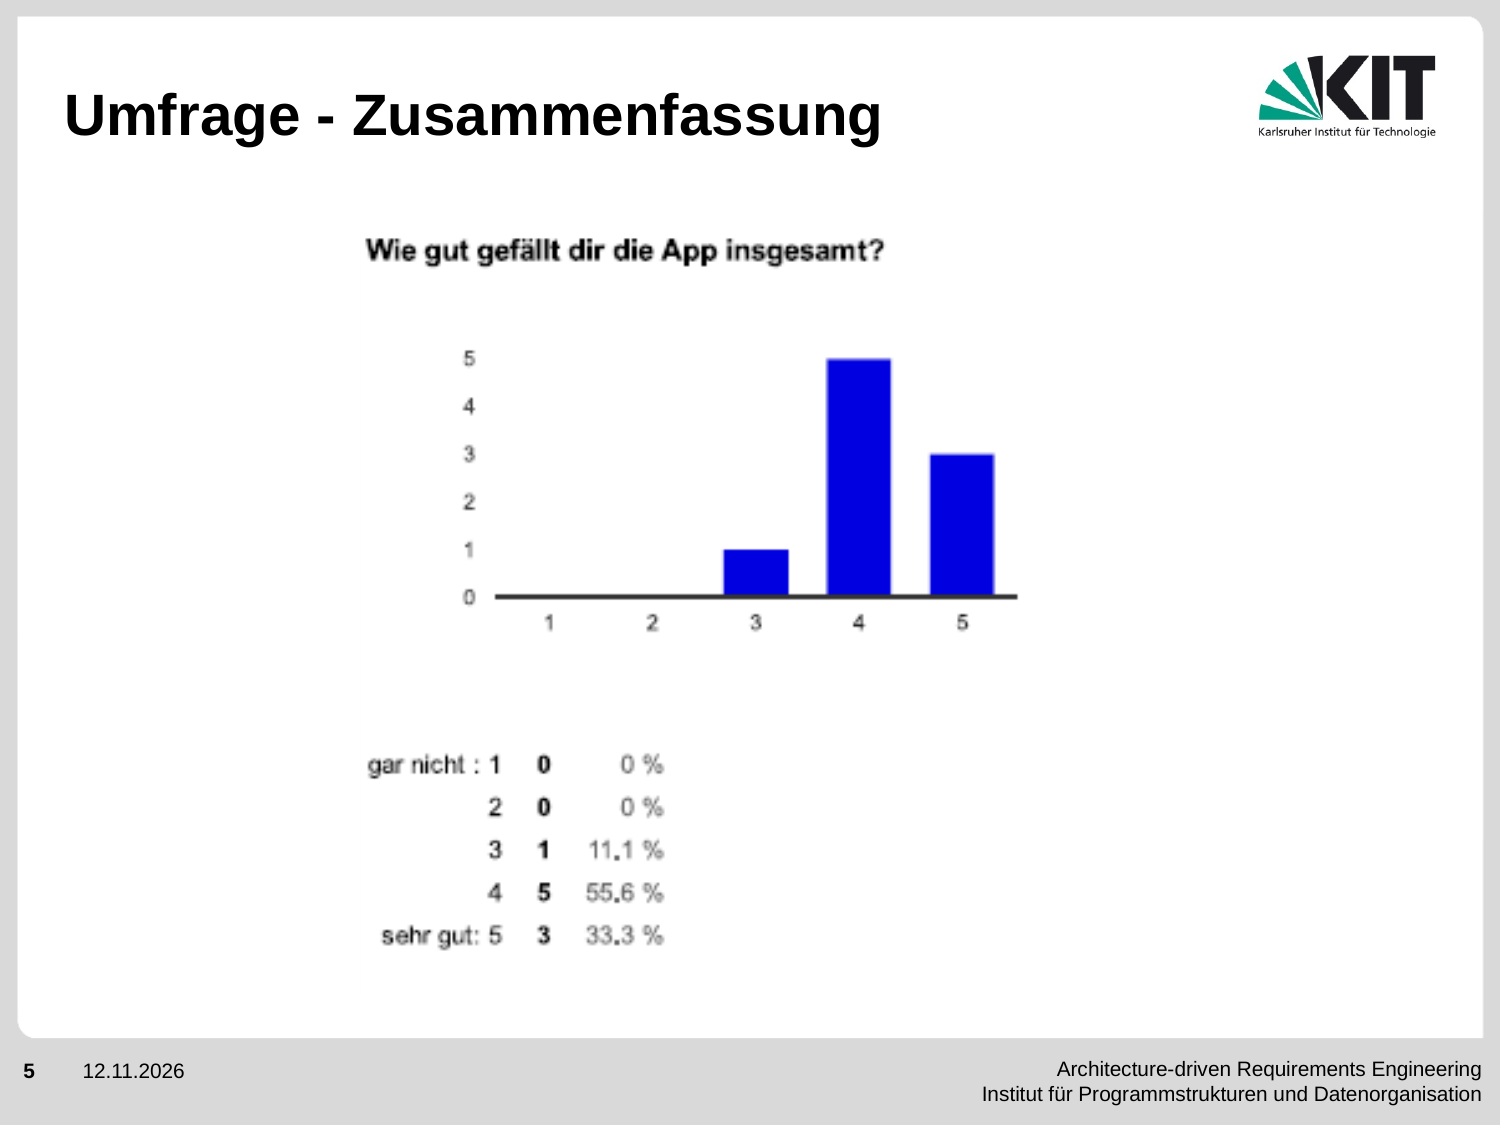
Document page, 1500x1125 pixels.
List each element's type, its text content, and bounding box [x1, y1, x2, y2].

title Umfrage - Zusammenfassung [63, 54, 1199, 148]
picture [0, 0, 1500, 1125]
